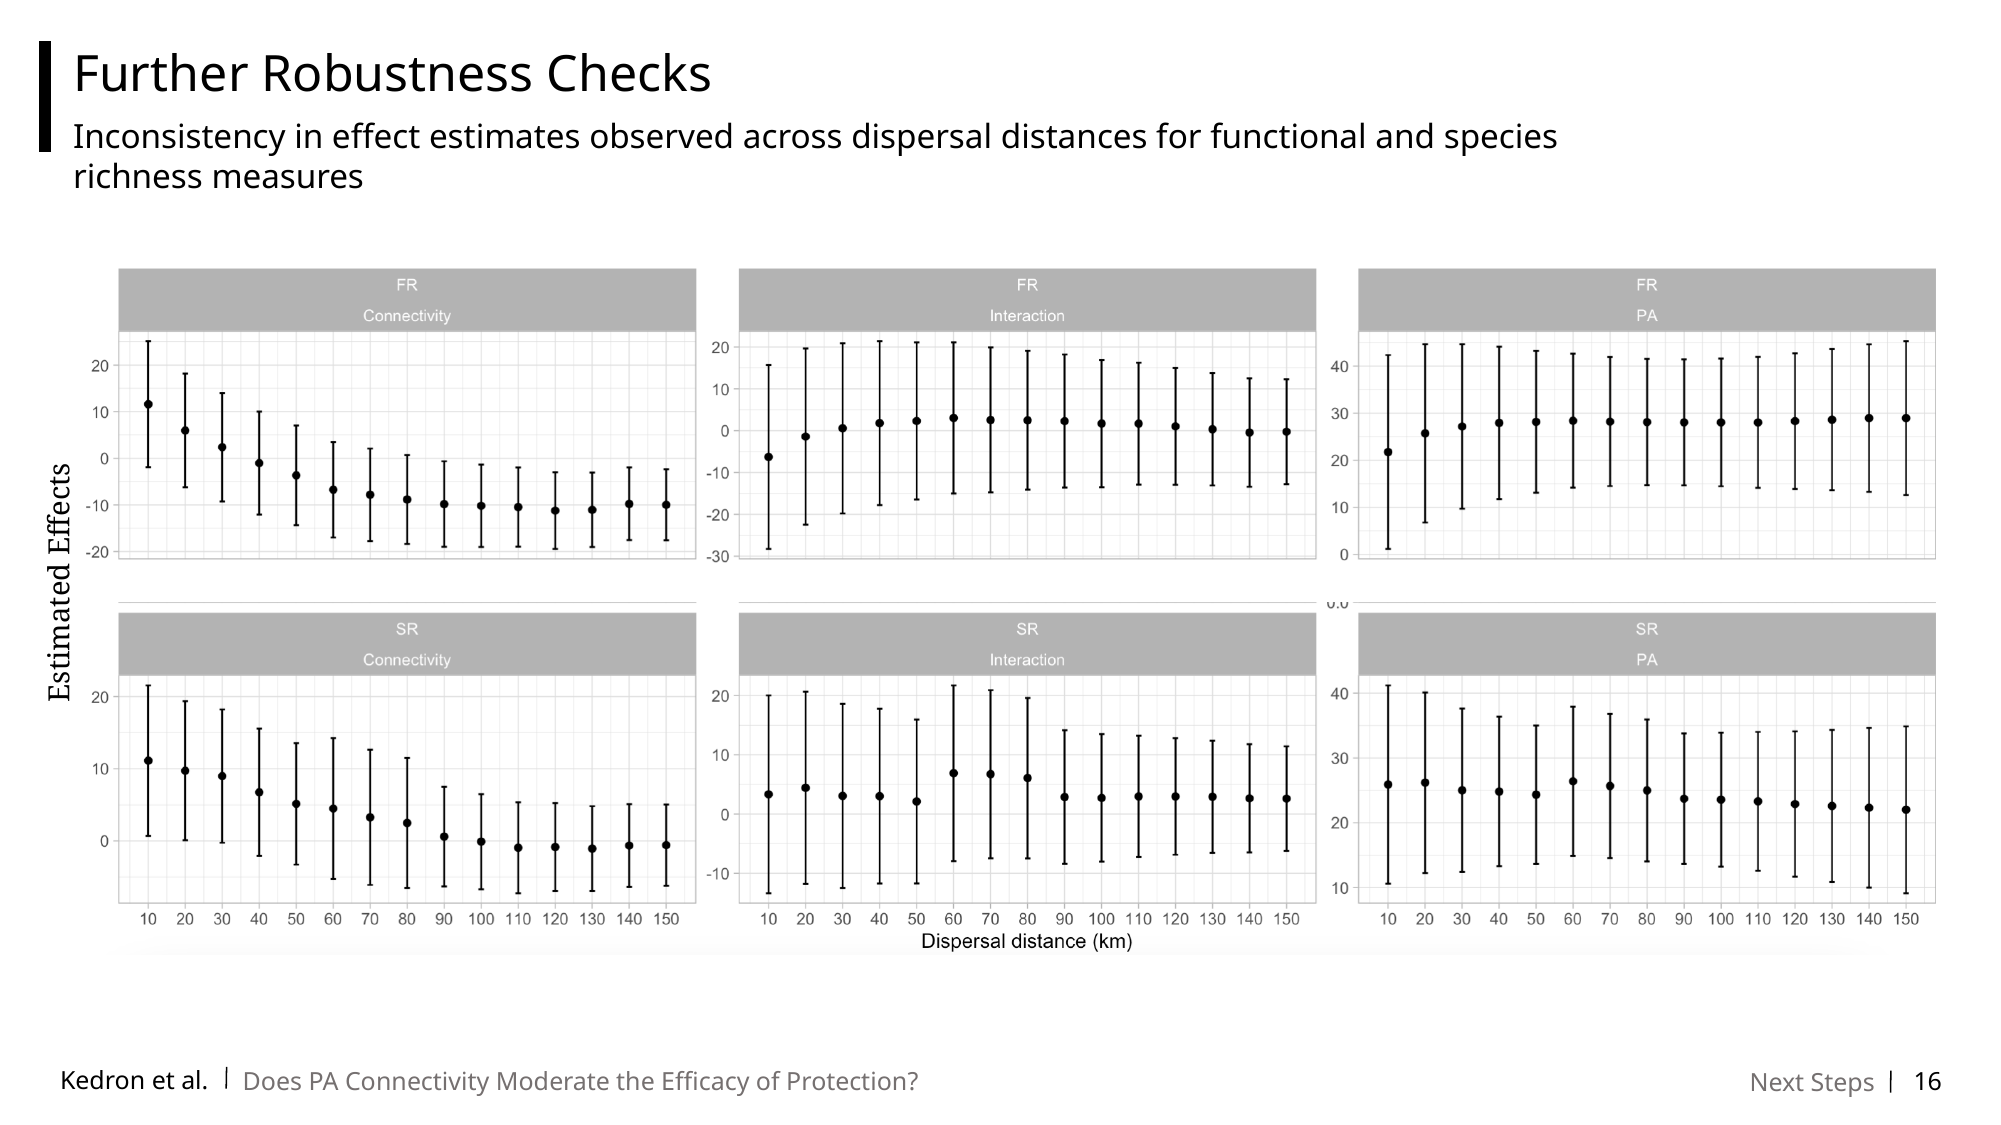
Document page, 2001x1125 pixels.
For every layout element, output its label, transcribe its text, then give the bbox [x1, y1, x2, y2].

picture [57, 262, 1943, 563]
text_box Next Steps [1172, 1058, 1891, 1104]
slide_number 16 [1891, 1060, 1957, 1105]
text_box Estimated Effects [32, 447, 83, 717]
text_box Further Robustness Checks [58, 34, 1328, 110]
text_box Inconsistency in effect estimates observed across dispersal distances for functional and species richness measures [58, 107, 1666, 203]
text_box Does PA Connectivity Moderate the Efficacy of Protection? [227, 1058, 1016, 1103]
text_box Kedron et al. [45, 1057, 227, 1103]
picture [57, 602, 1943, 955]
